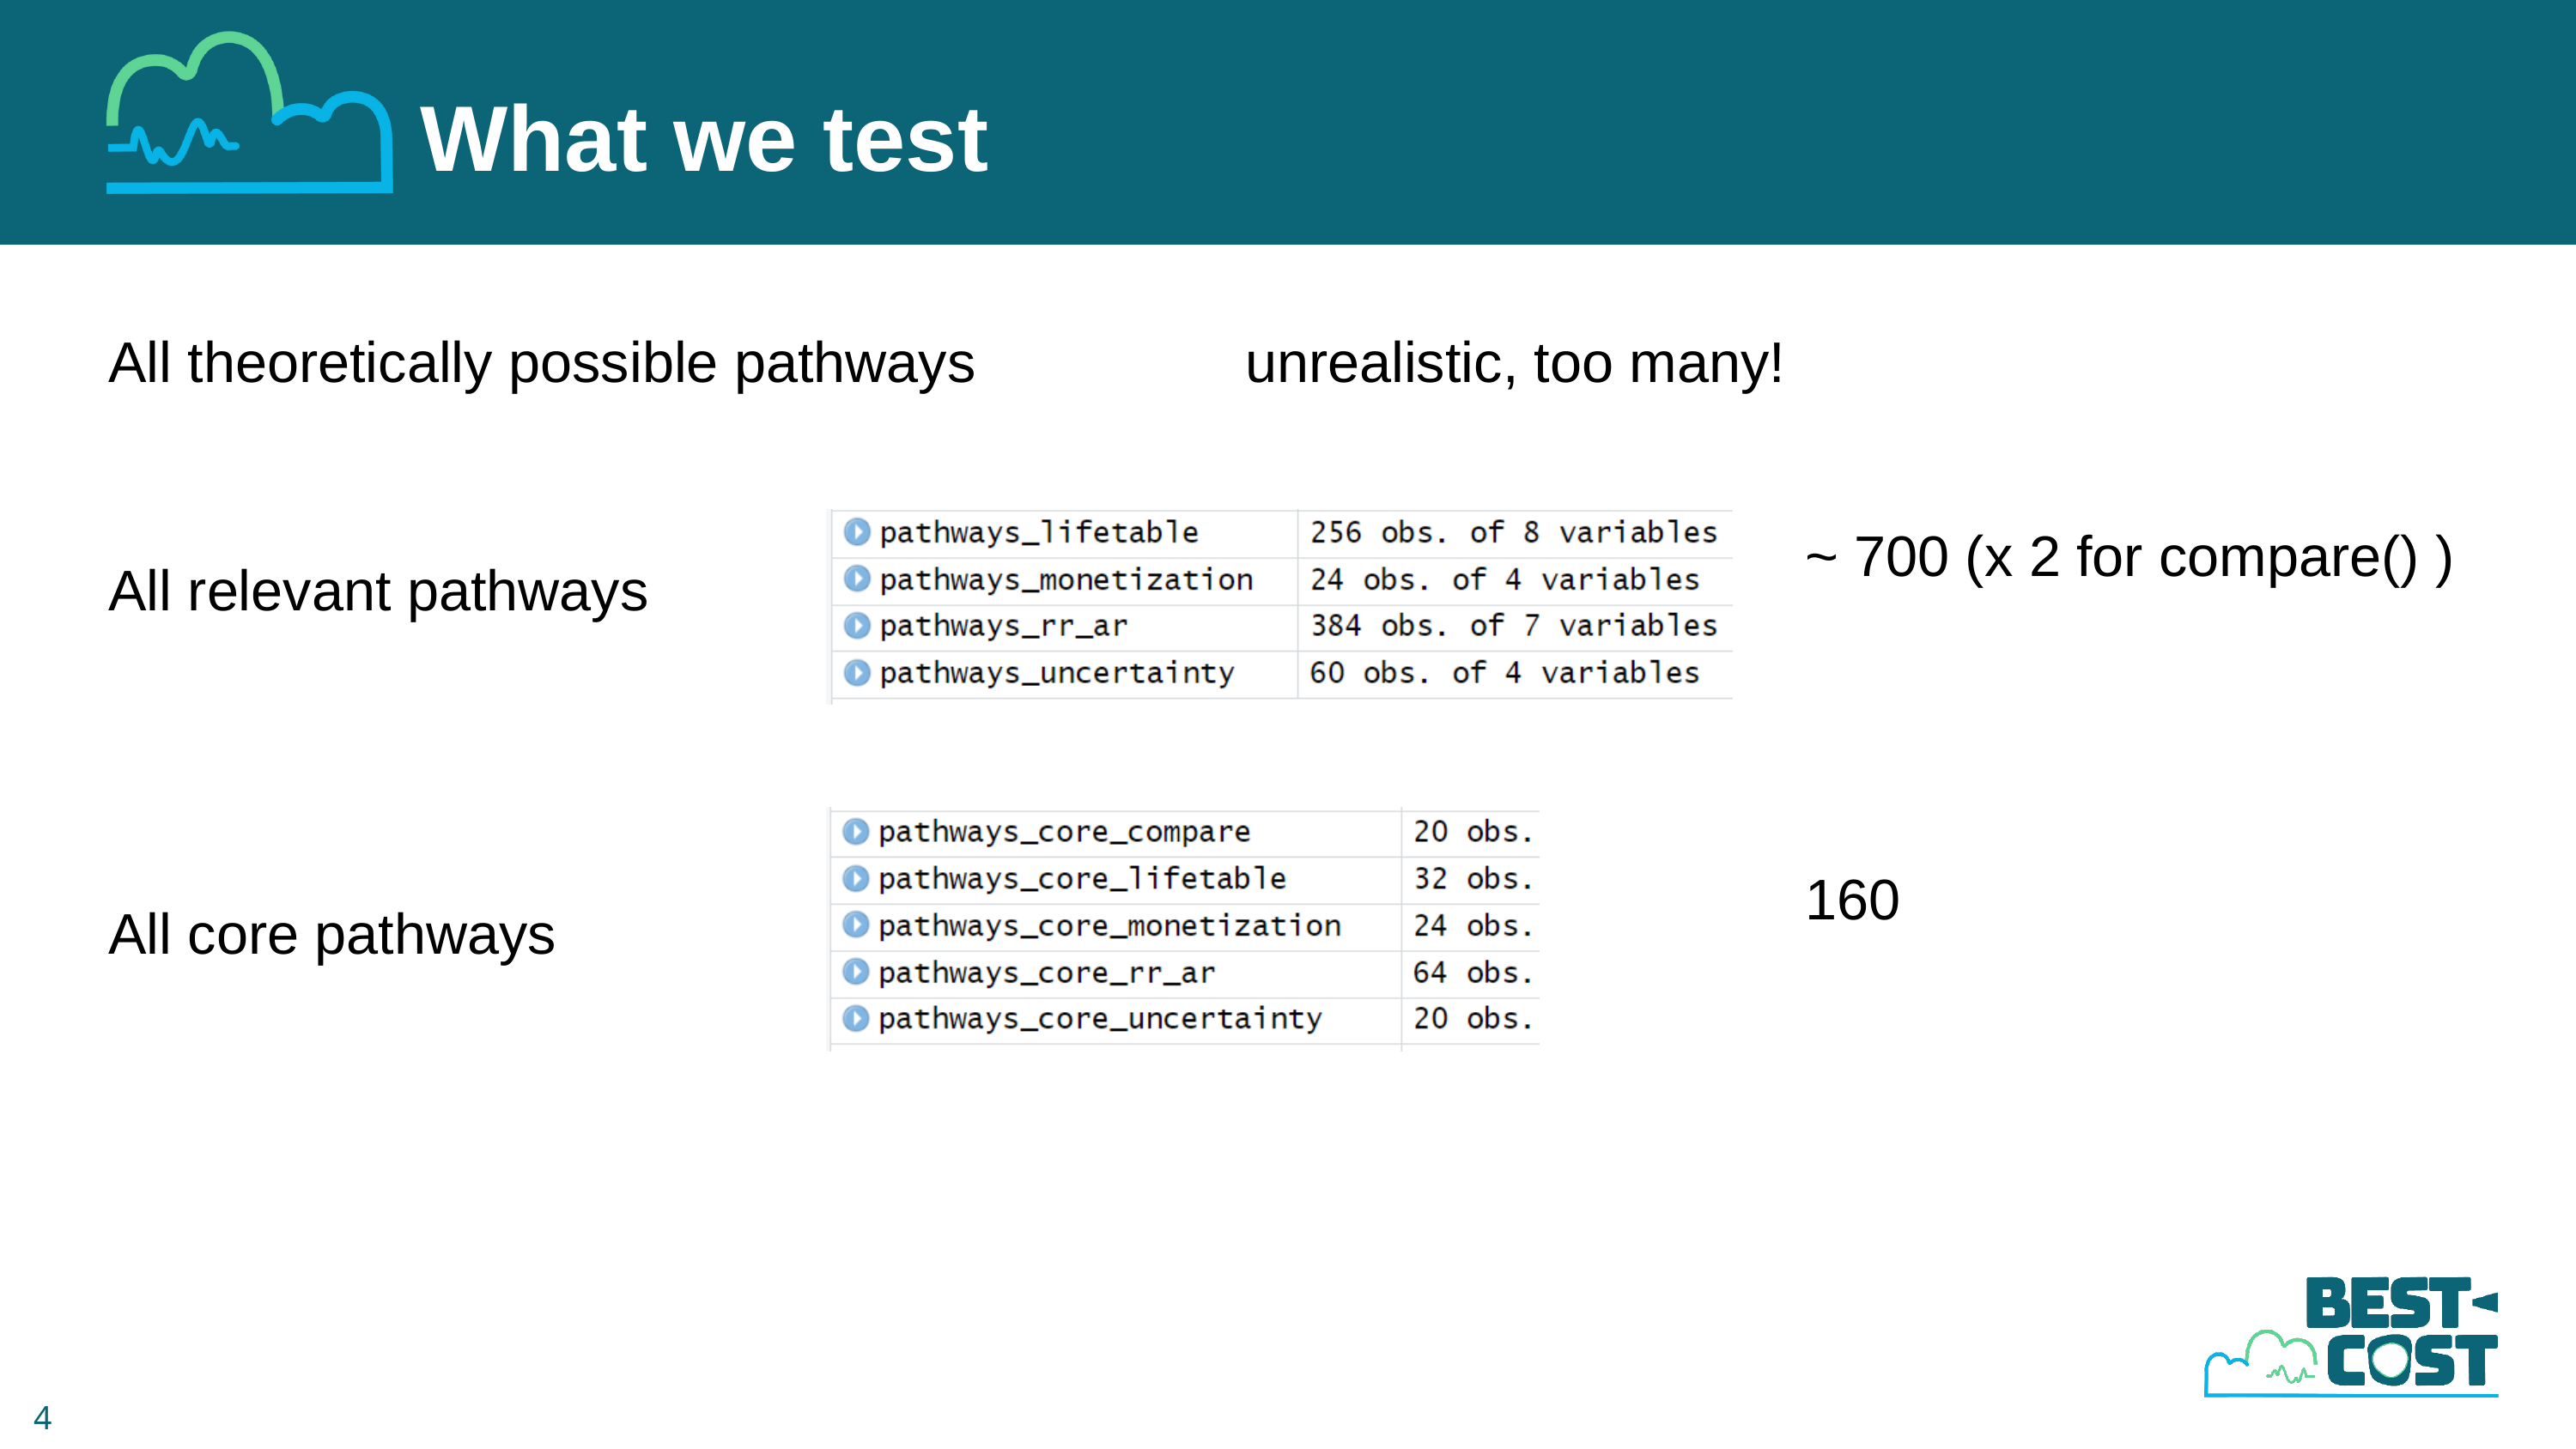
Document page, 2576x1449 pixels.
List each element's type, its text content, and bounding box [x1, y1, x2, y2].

picture [826, 807, 1540, 1052]
text_box ~ 700 (x 2 for compare() ) 160 [1792, 284, 2576, 1229]
picture [826, 509, 1733, 705]
picture [95, 31, 408, 210]
list What we test [407, 72, 1664, 199]
picture [2199, 1229, 2500, 1422]
list All theoretically possible pathways unrealistic, too many! All relevant pathways All core pathways [95, 284, 1792, 1229]
